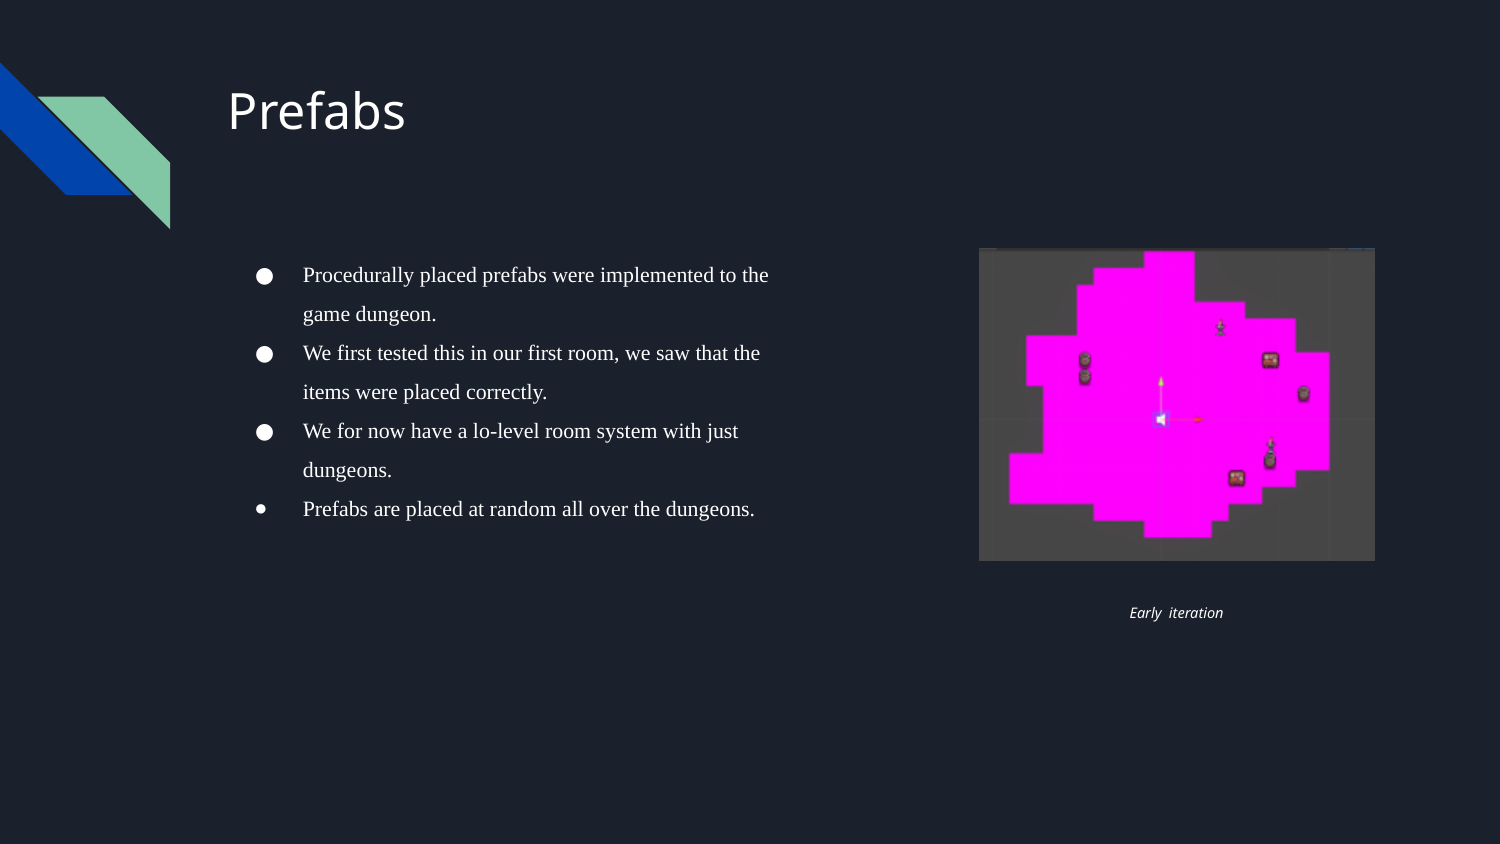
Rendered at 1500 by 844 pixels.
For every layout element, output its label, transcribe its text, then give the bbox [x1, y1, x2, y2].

list Procedurally placed prefabs were implemented to the game dungeon. We first tested this in our first room, we saw that the items were placed correctly. We for now have a lo-level room system with just dungeons. Prefabs are placed at random all over the dungeons. [212, 232, 795, 711]
picture [978, 248, 1375, 562]
text_box Early iteration [997, 594, 1357, 630]
title Prefabs [212, 64, 1368, 215]
